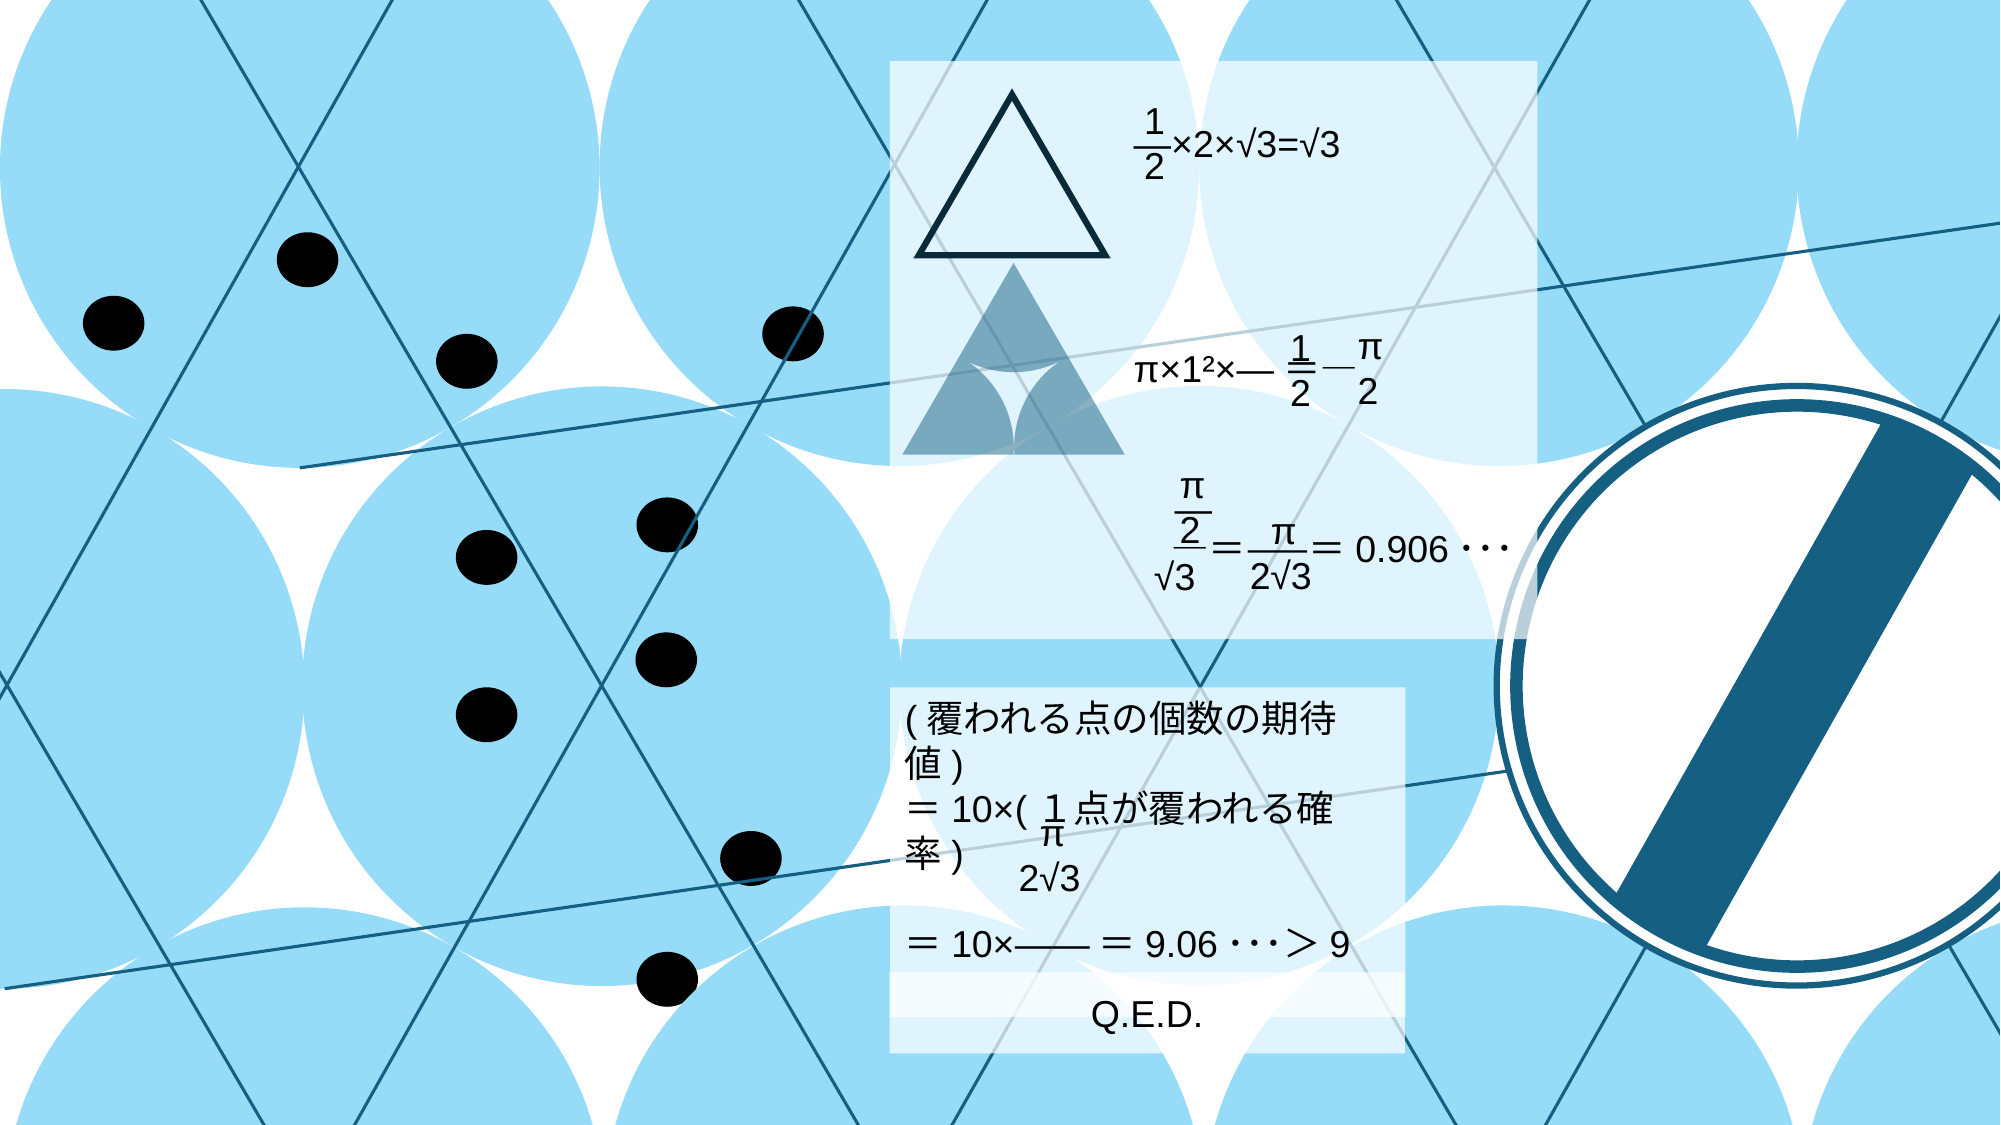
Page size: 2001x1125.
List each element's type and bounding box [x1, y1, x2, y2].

text_box [0, 0, 726, 723]
text_box [1280, 0, 1392, 1125]
text_box [0, 723, 681, 1125]
text_box [681, 0, 1280, 1125]
text_box [1496, 385, 2000, 987]
text_box [1392, 0, 2000, 1125]
